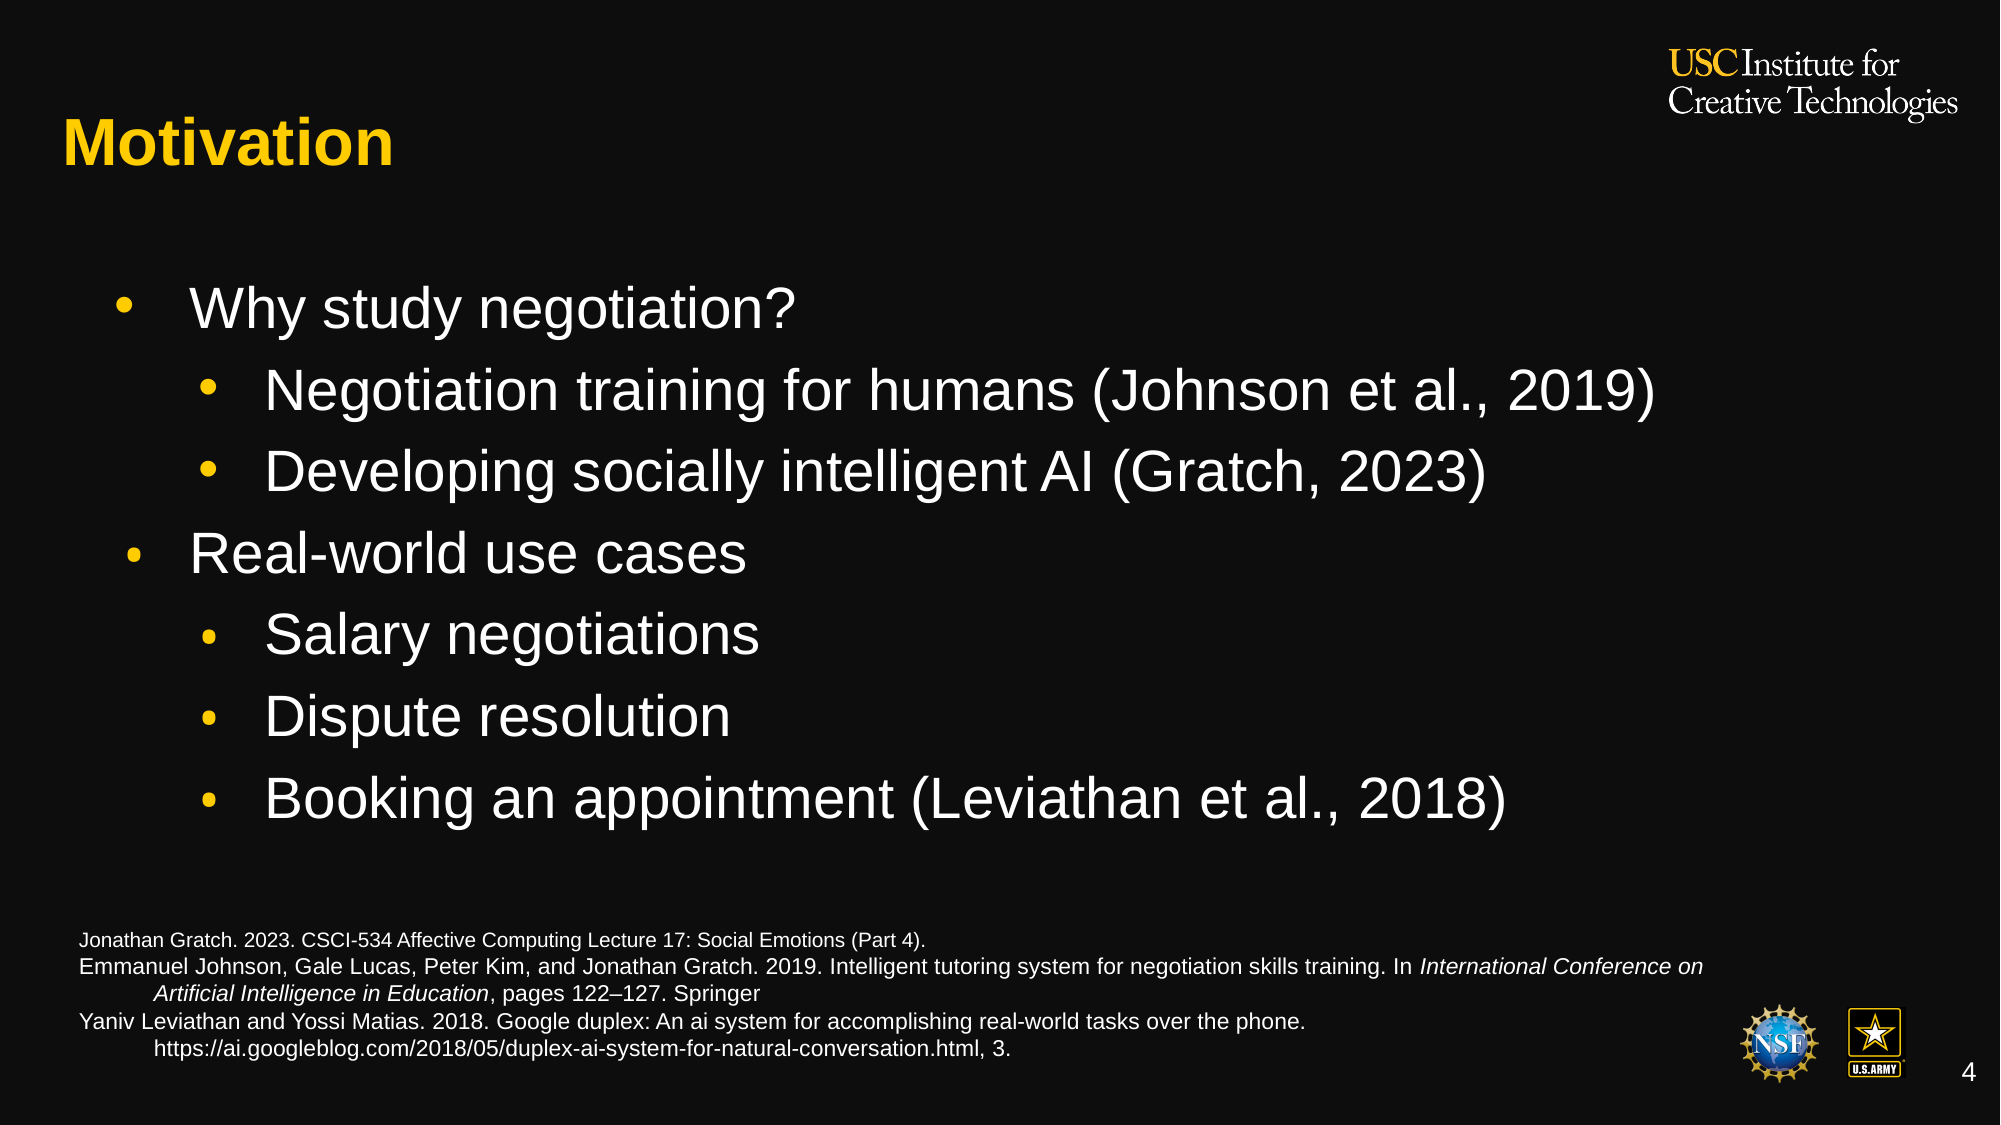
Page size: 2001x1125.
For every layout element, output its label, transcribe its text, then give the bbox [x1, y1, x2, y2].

picture [1848, 45, 1963, 139]
text_box Jonathan Gratch. 2023. CSCI-534 Affective Computing Lecture 17: Social Emotions (Part 4). Emmanuel Johnson, Gale Lucas, Peter Kim, and Jonathan Gratch. 2019. Intelligent tutoring system for negotiation skills training. In International Conference on Artificial Intelligence in Education, pages 122–127. Springer Yaniv Leviathan and Yossi Matias. 2018. Google duplex: An ai system for accomplishing real-world tasks over the phone. https://ai.googleblog.com/2018/05/duplex-ai-system-for-natural-conversation.html, 3. [64, 918, 1726, 1069]
title Motivation [47, 45, 1848, 233]
picture [1847, 1007, 1906, 1078]
picture [1739, 1003, 1820, 1084]
list Why study negotiation? Negotiation training for humans (Johnson et al., 2019) Developing socially intelligent AI (Gratch, 2023) Real-world use cases Salary negotiations Dispute resolution Booking an appointment (Leviathan et al., 2018) [99, 262, 1900, 919]
slide_number ‹#› [1871, 1038, 1992, 1125]
